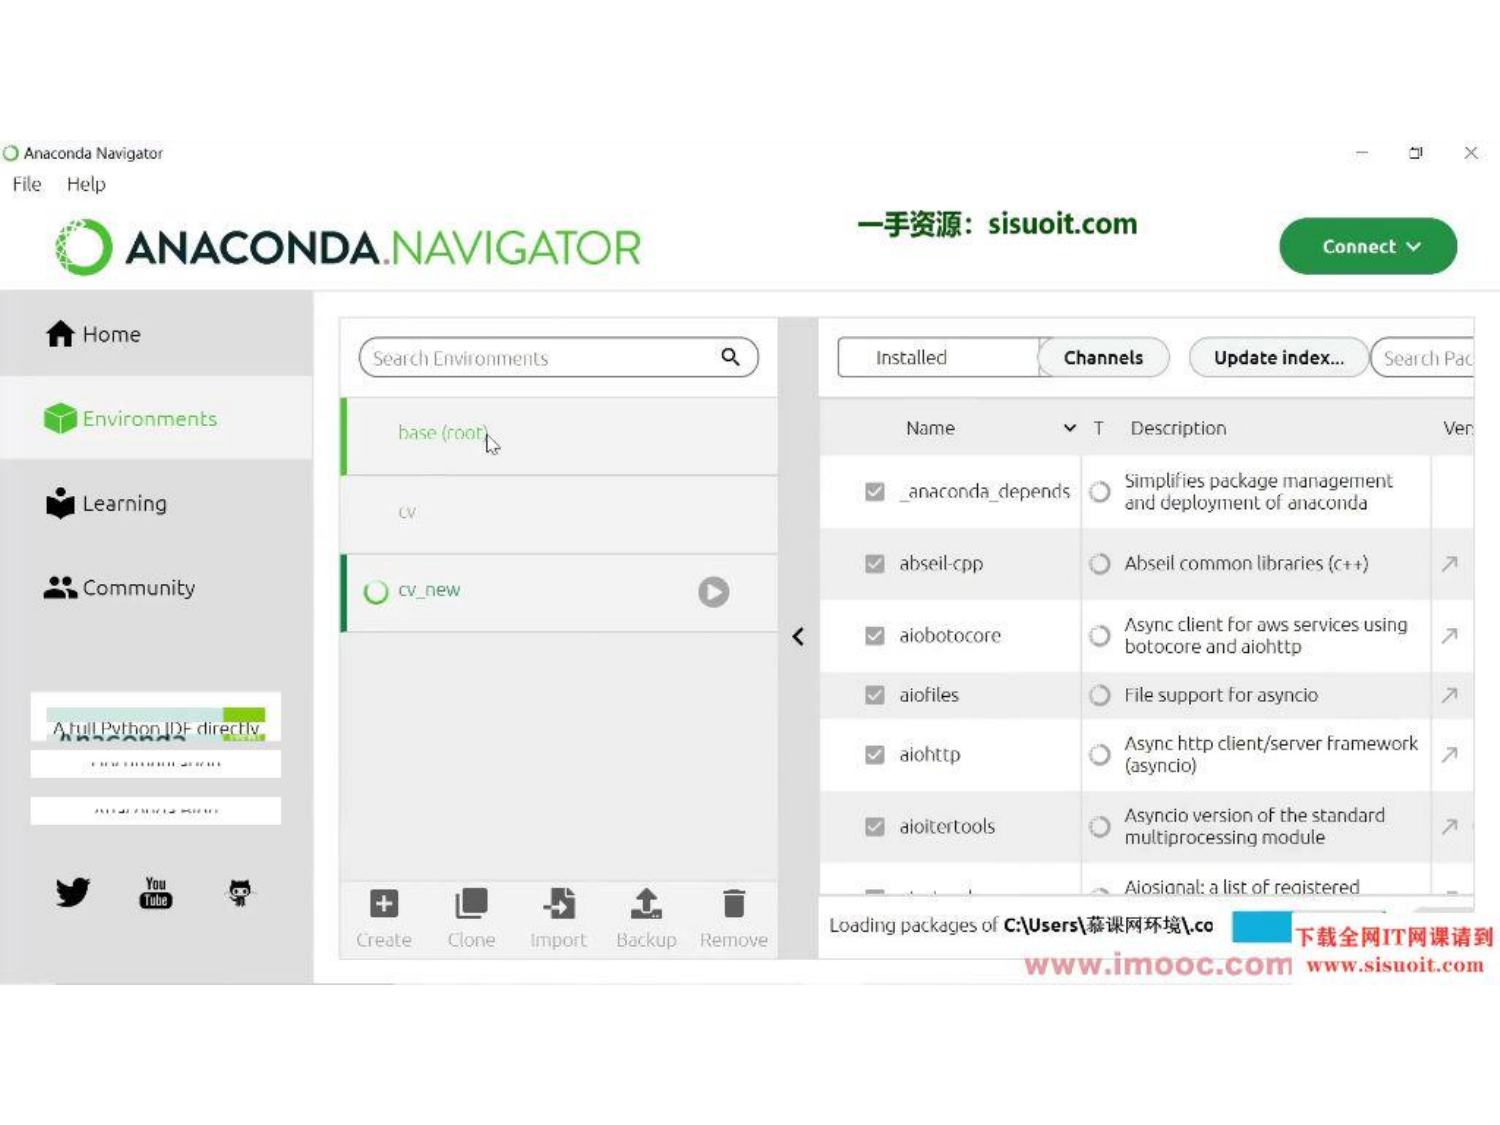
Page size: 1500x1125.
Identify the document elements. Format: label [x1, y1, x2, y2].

picture [0, 140, 1500, 985]
